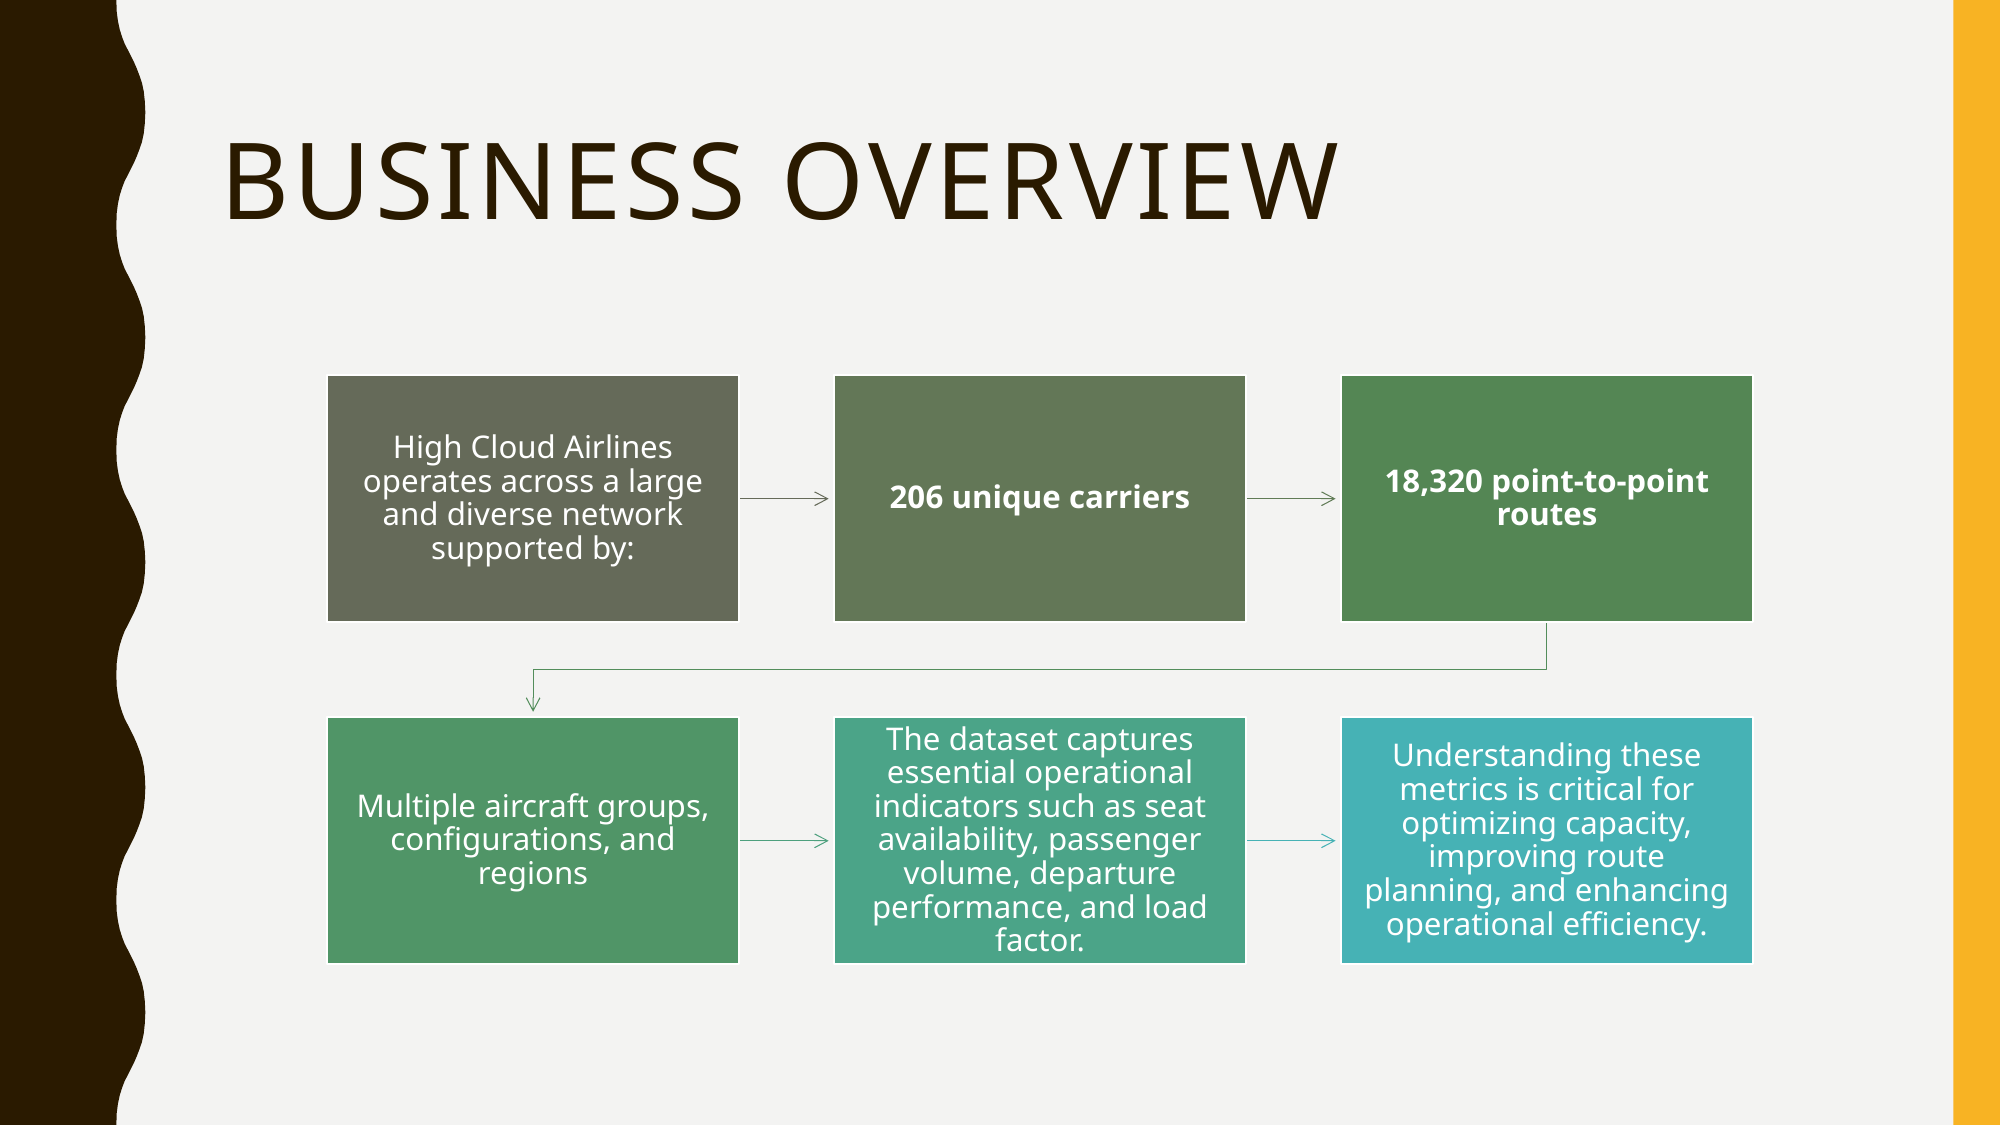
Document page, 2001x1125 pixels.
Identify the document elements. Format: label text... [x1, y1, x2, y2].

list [205, 374, 1875, 965]
title Business Overview [205, 62, 1875, 308]
